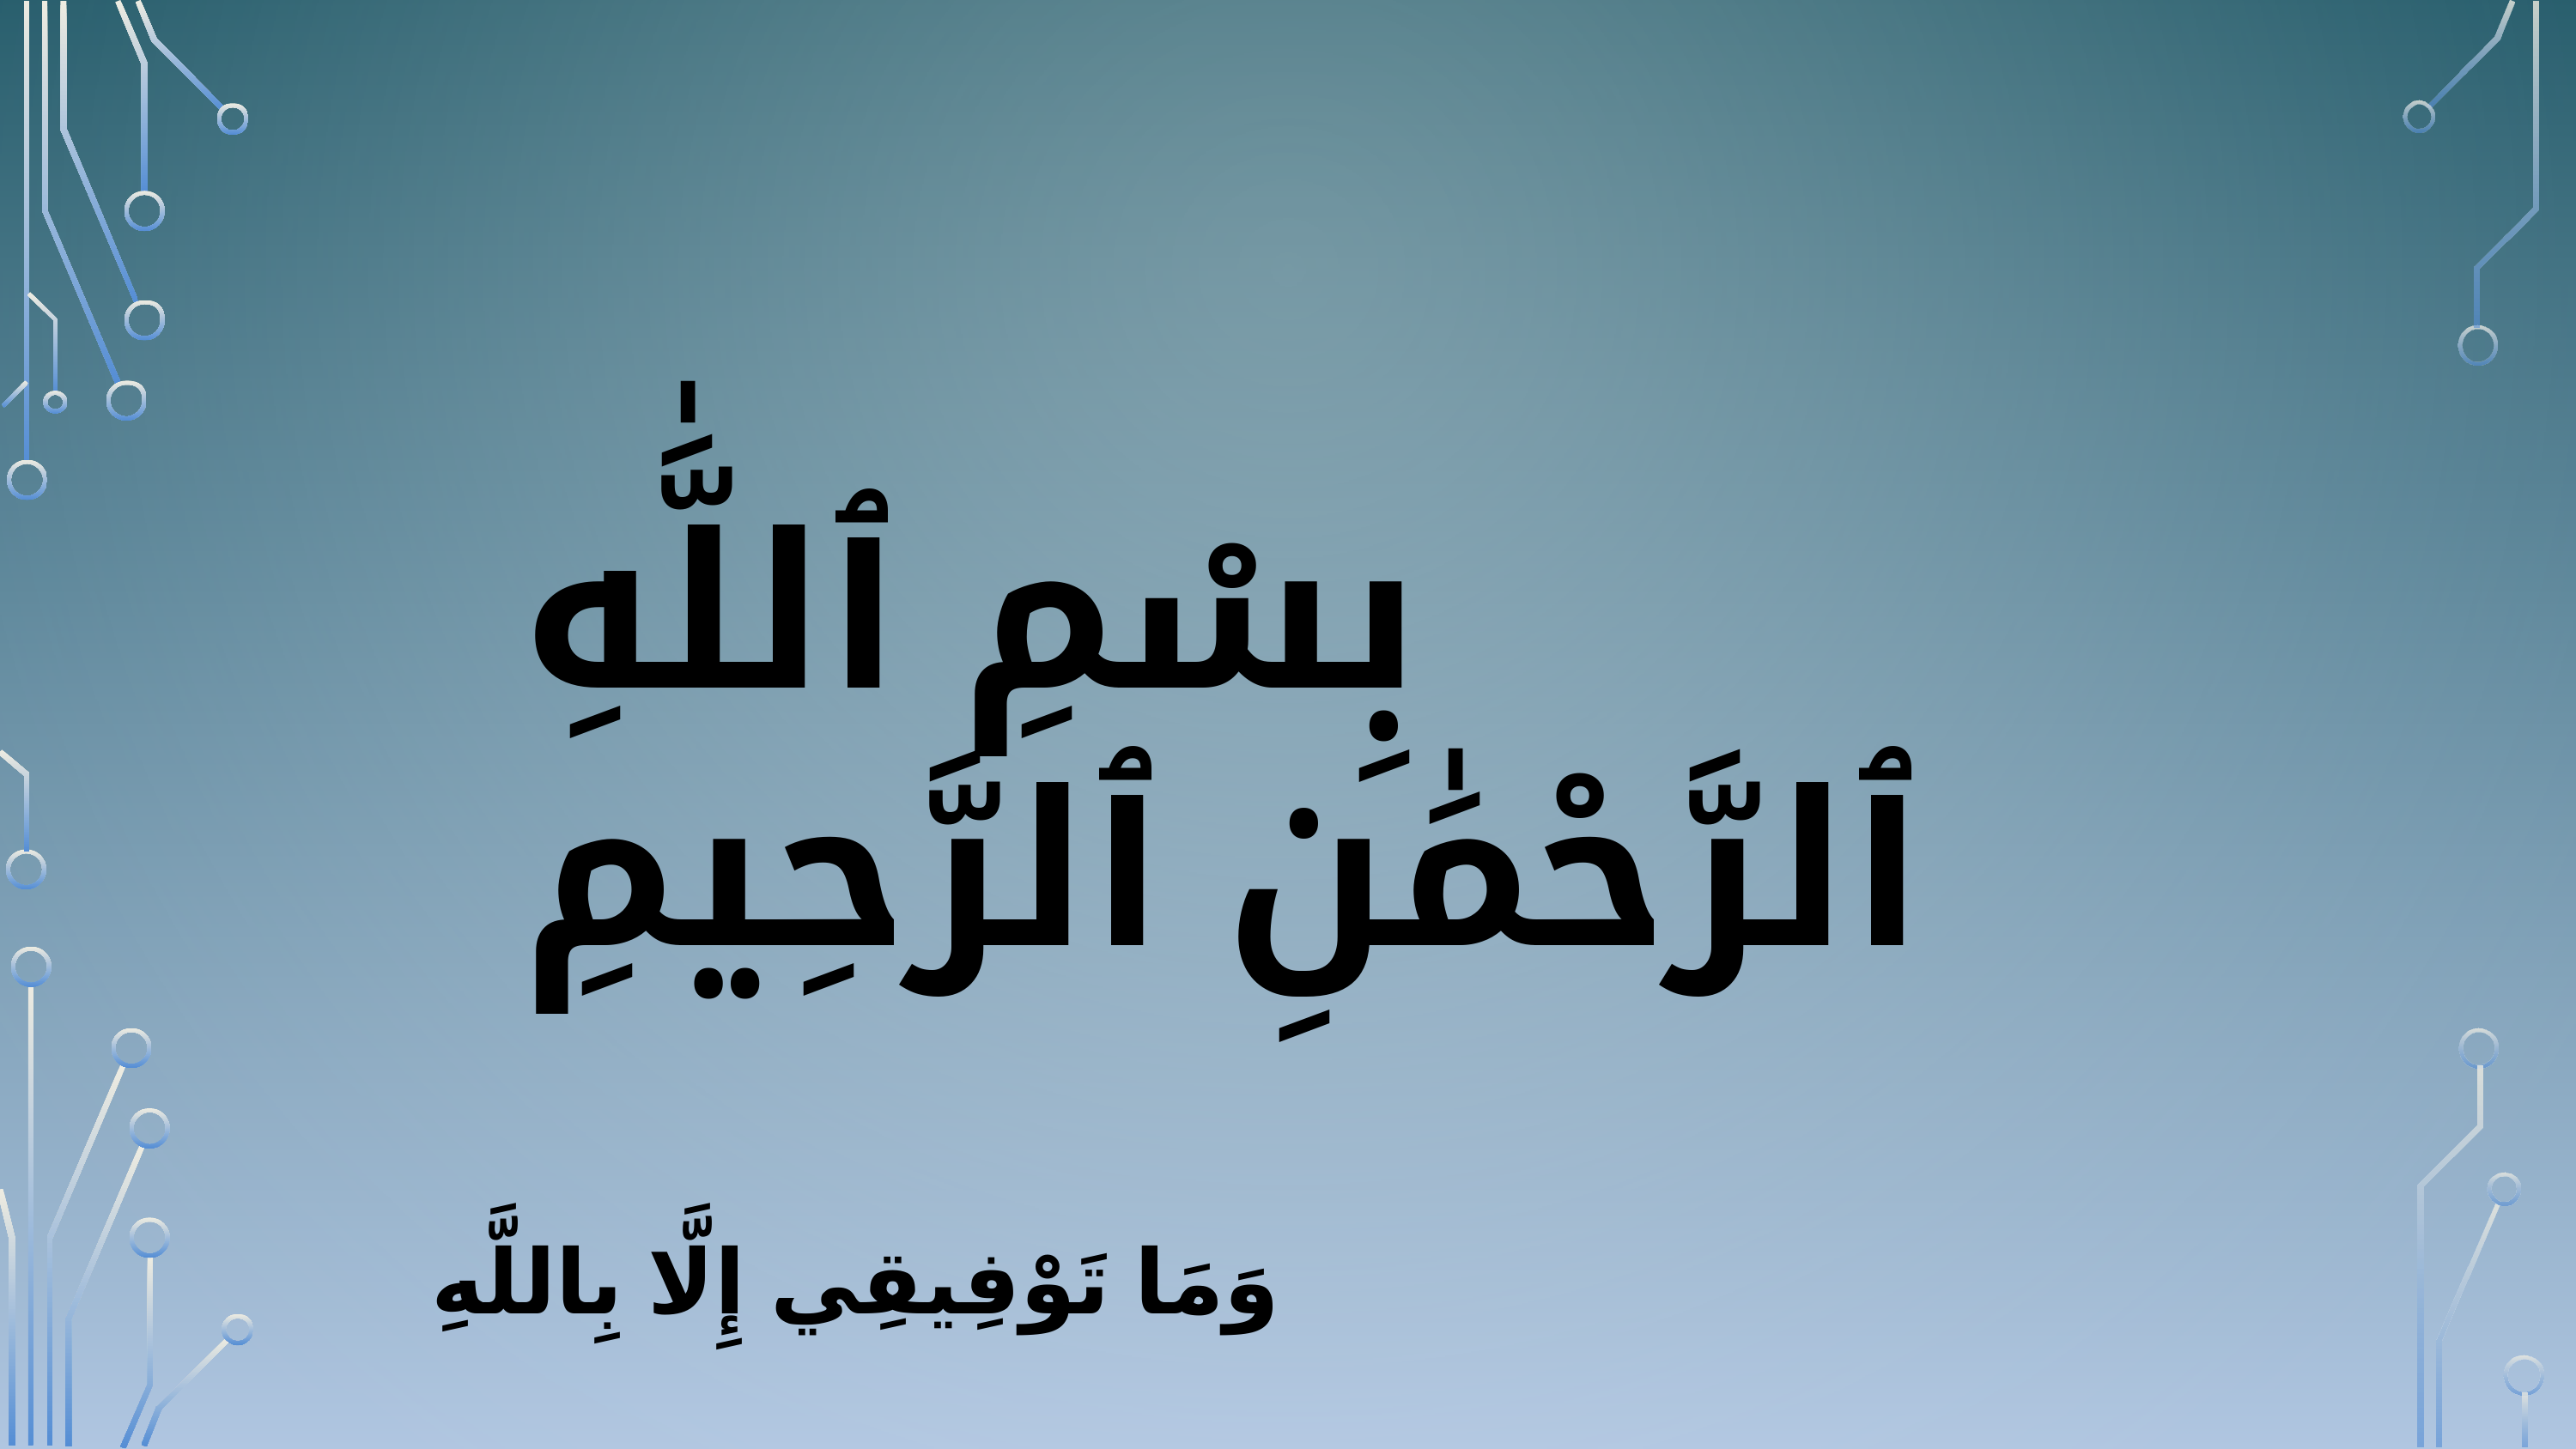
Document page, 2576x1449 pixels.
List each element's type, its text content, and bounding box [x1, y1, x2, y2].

text_box بِسْمِ ٱللَّٰهِ ٱلرَّحْمَٰنِ ٱلرَّحِيمِ [509, 466, 2142, 995]
text_box وَمَا تَوْفِيقِي إِلَّا بِاللَّهِ [418, 1217, 1709, 1338]
